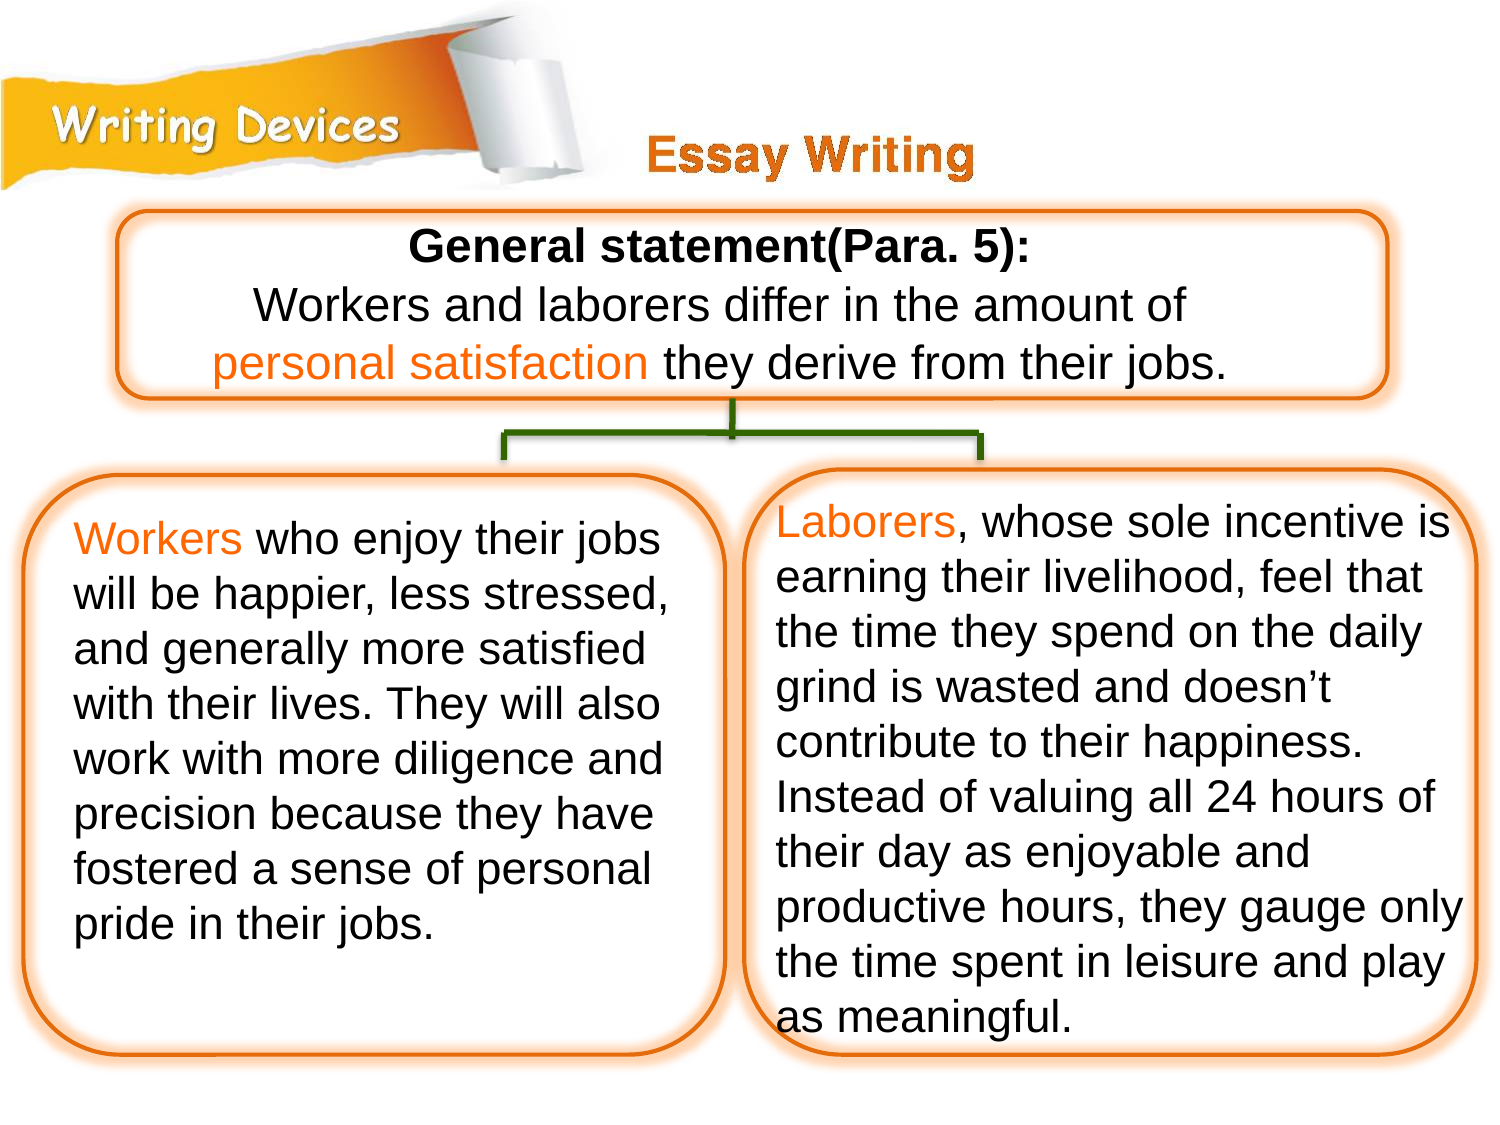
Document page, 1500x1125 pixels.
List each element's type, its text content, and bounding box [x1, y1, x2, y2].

text_box Laborers, whose sole incentive is earning their livelihood, feel that the time they spend on the daily grind is wasted and doesn’t contribute to their happiness. Instead of valuing all 24 hours of their day as enjoyable and productive hours, they gauge only the time spent in leisure and play as meaningful. [760, 484, 1500, 1049]
text_box General statement(Para. 5): Workers and laborers differ in the amount of personal satisfaction they derive from their jobs. [147, 206, 1307, 397]
text_box [981, 208, 1390, 401]
text_box [742, 510, 760, 1015]
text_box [503, 398, 981, 461]
text_box [21, 472, 728, 1057]
text_box [786, 467, 1435, 484]
text_box Workers who enjoy their jobs will be happier, less stressed, and generally more satisfied with their lives. They will also work with more diligence and precision because they have fostered a sense of personal pride in their jobs. [58, 501, 709, 957]
picture [0, 0, 1199, 192]
text_box [803, 1049, 1418, 1057]
text_box [115, 208, 502, 401]
